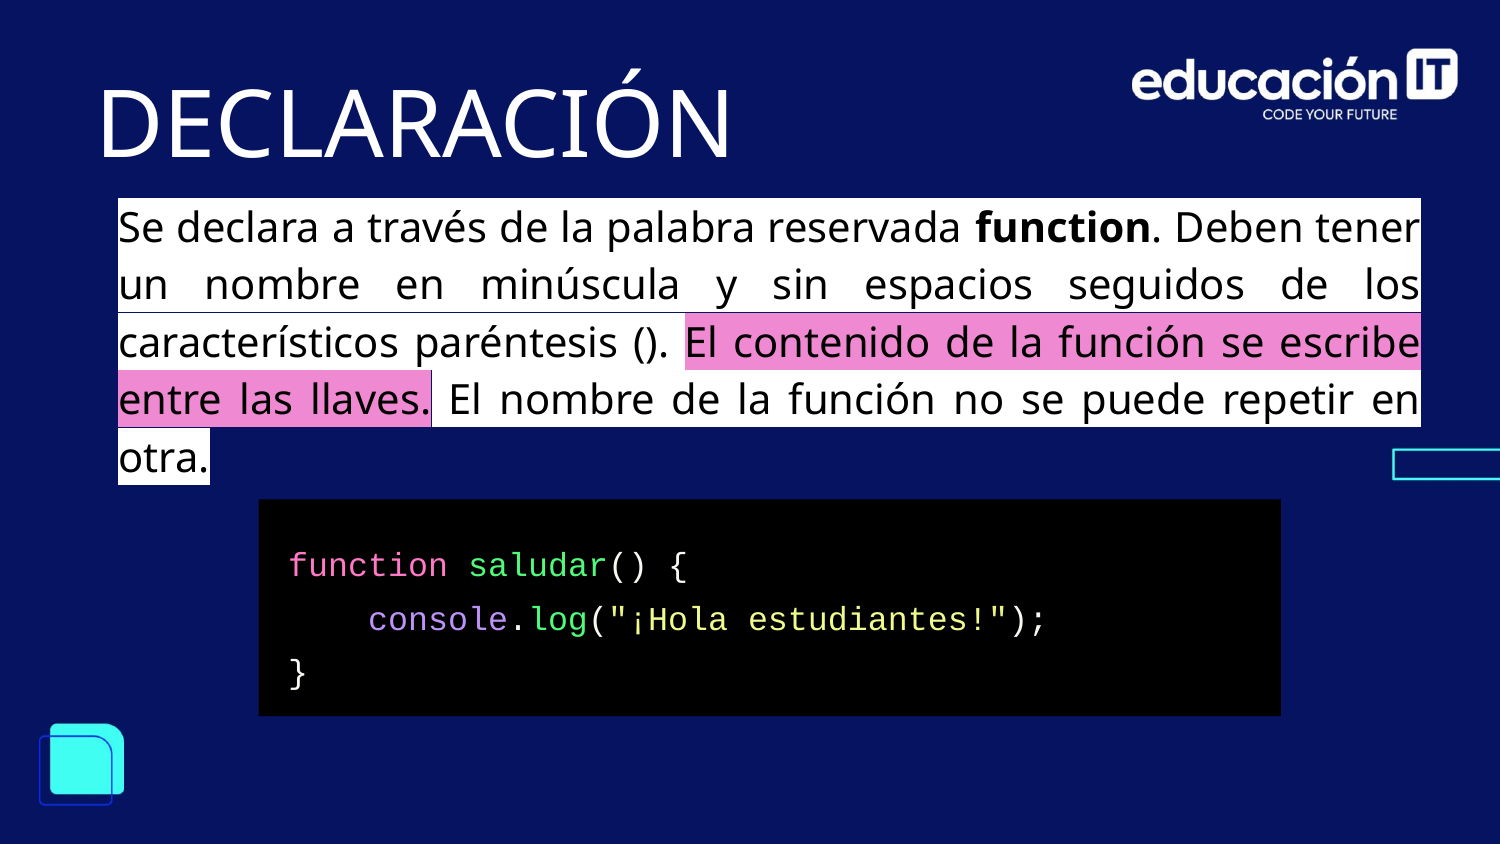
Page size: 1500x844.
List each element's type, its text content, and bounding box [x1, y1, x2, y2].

picture [0, 0, 1500, 844]
text_box DECLARACIÓN [80, 48, 1197, 211]
text_box function saludar() { console.log("¡Hola estudiantes!"); } [258, 499, 1281, 717]
text_box Se declara a través de la palabra reservada function. Deben tener un nombre en minúscula y sin espacios seguidos de los característicos paréntesis (). El contenido de la función se escribe entre las llaves. El nombre de la función no se puede repetir en otra. [103, 178, 1436, 452]
